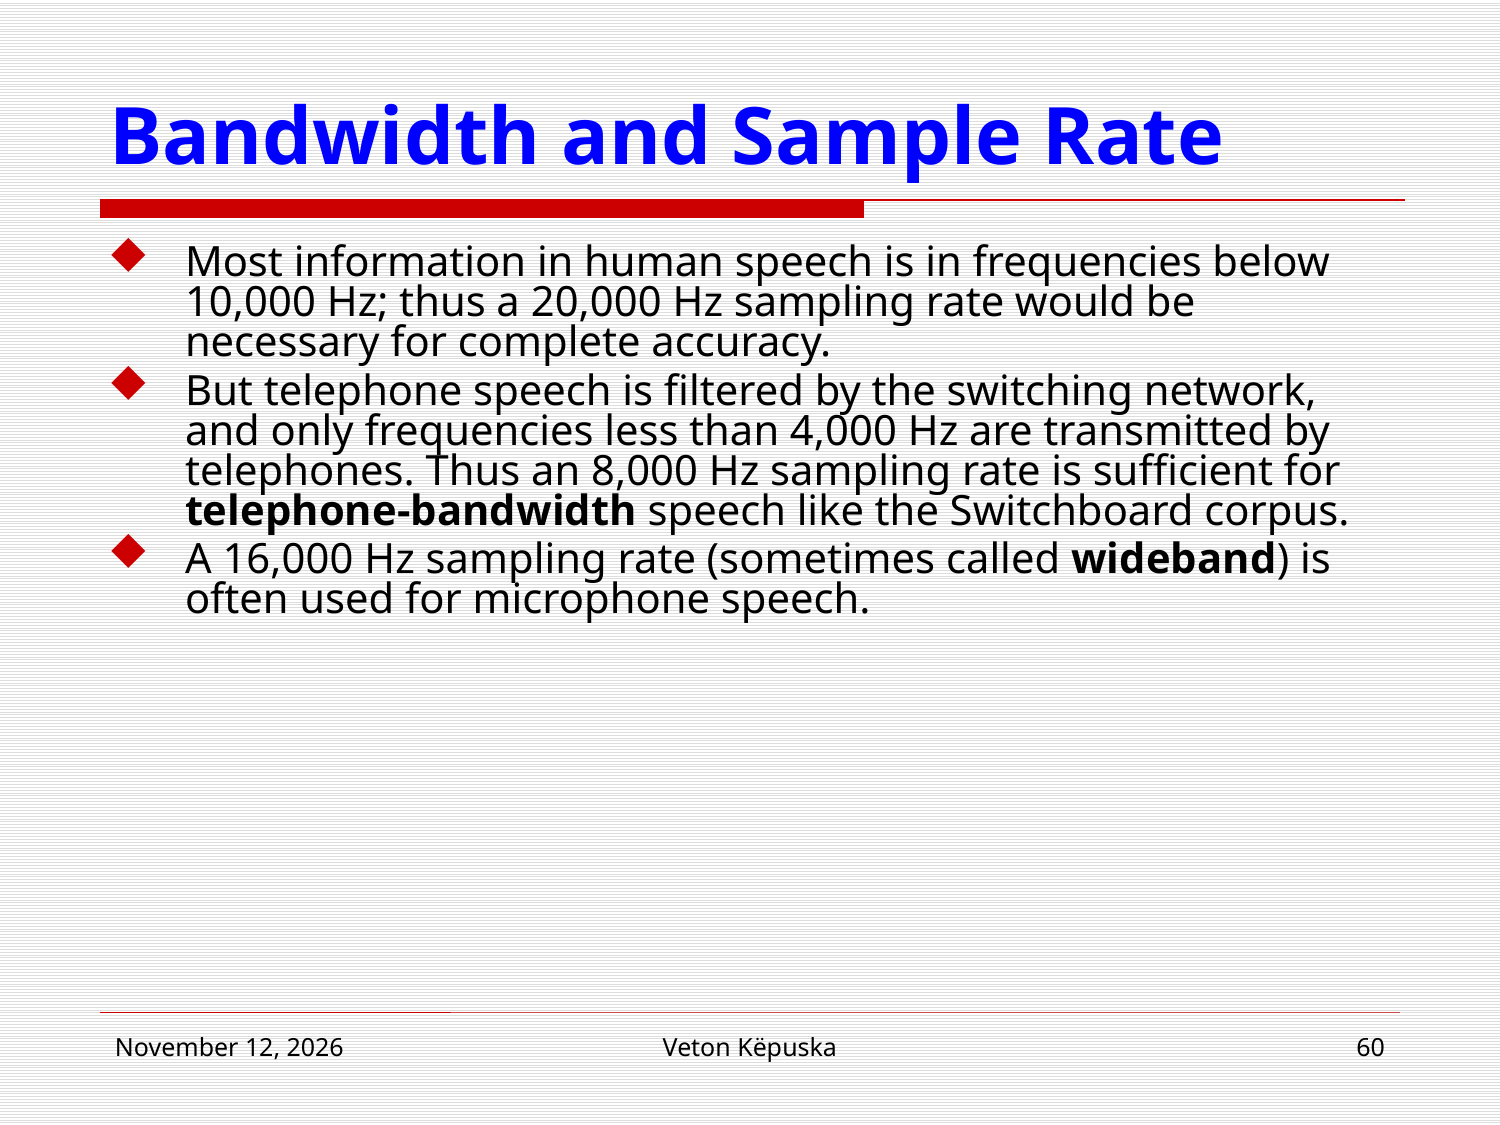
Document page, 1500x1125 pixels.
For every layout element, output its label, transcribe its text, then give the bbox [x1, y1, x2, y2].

list Most information in human speech is in frequencies below 10,000 Hz; thus a 20,000 Hz sampling rate would be necessary for complete accuracy. But telephone speech is filtered by the switching network, and only frequencies less than 4,000 Hz are transmitted by telephones. Thus an 8,000 Hz sampling rate is sufficient for telephone-bandwidth speech like the Switchboard corpus. A 16,000 Hz sampling rate (sometimes called wideband) is often used for microphone speech. [92, 237, 1406, 988]
title Bandwidth and Sample Rate [93, 49, 1407, 188]
slide_number 60 [1074, 1024, 1401, 1103]
footer Veton Këpuska [512, 1024, 988, 1103]
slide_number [99, 1024, 426, 1103]
